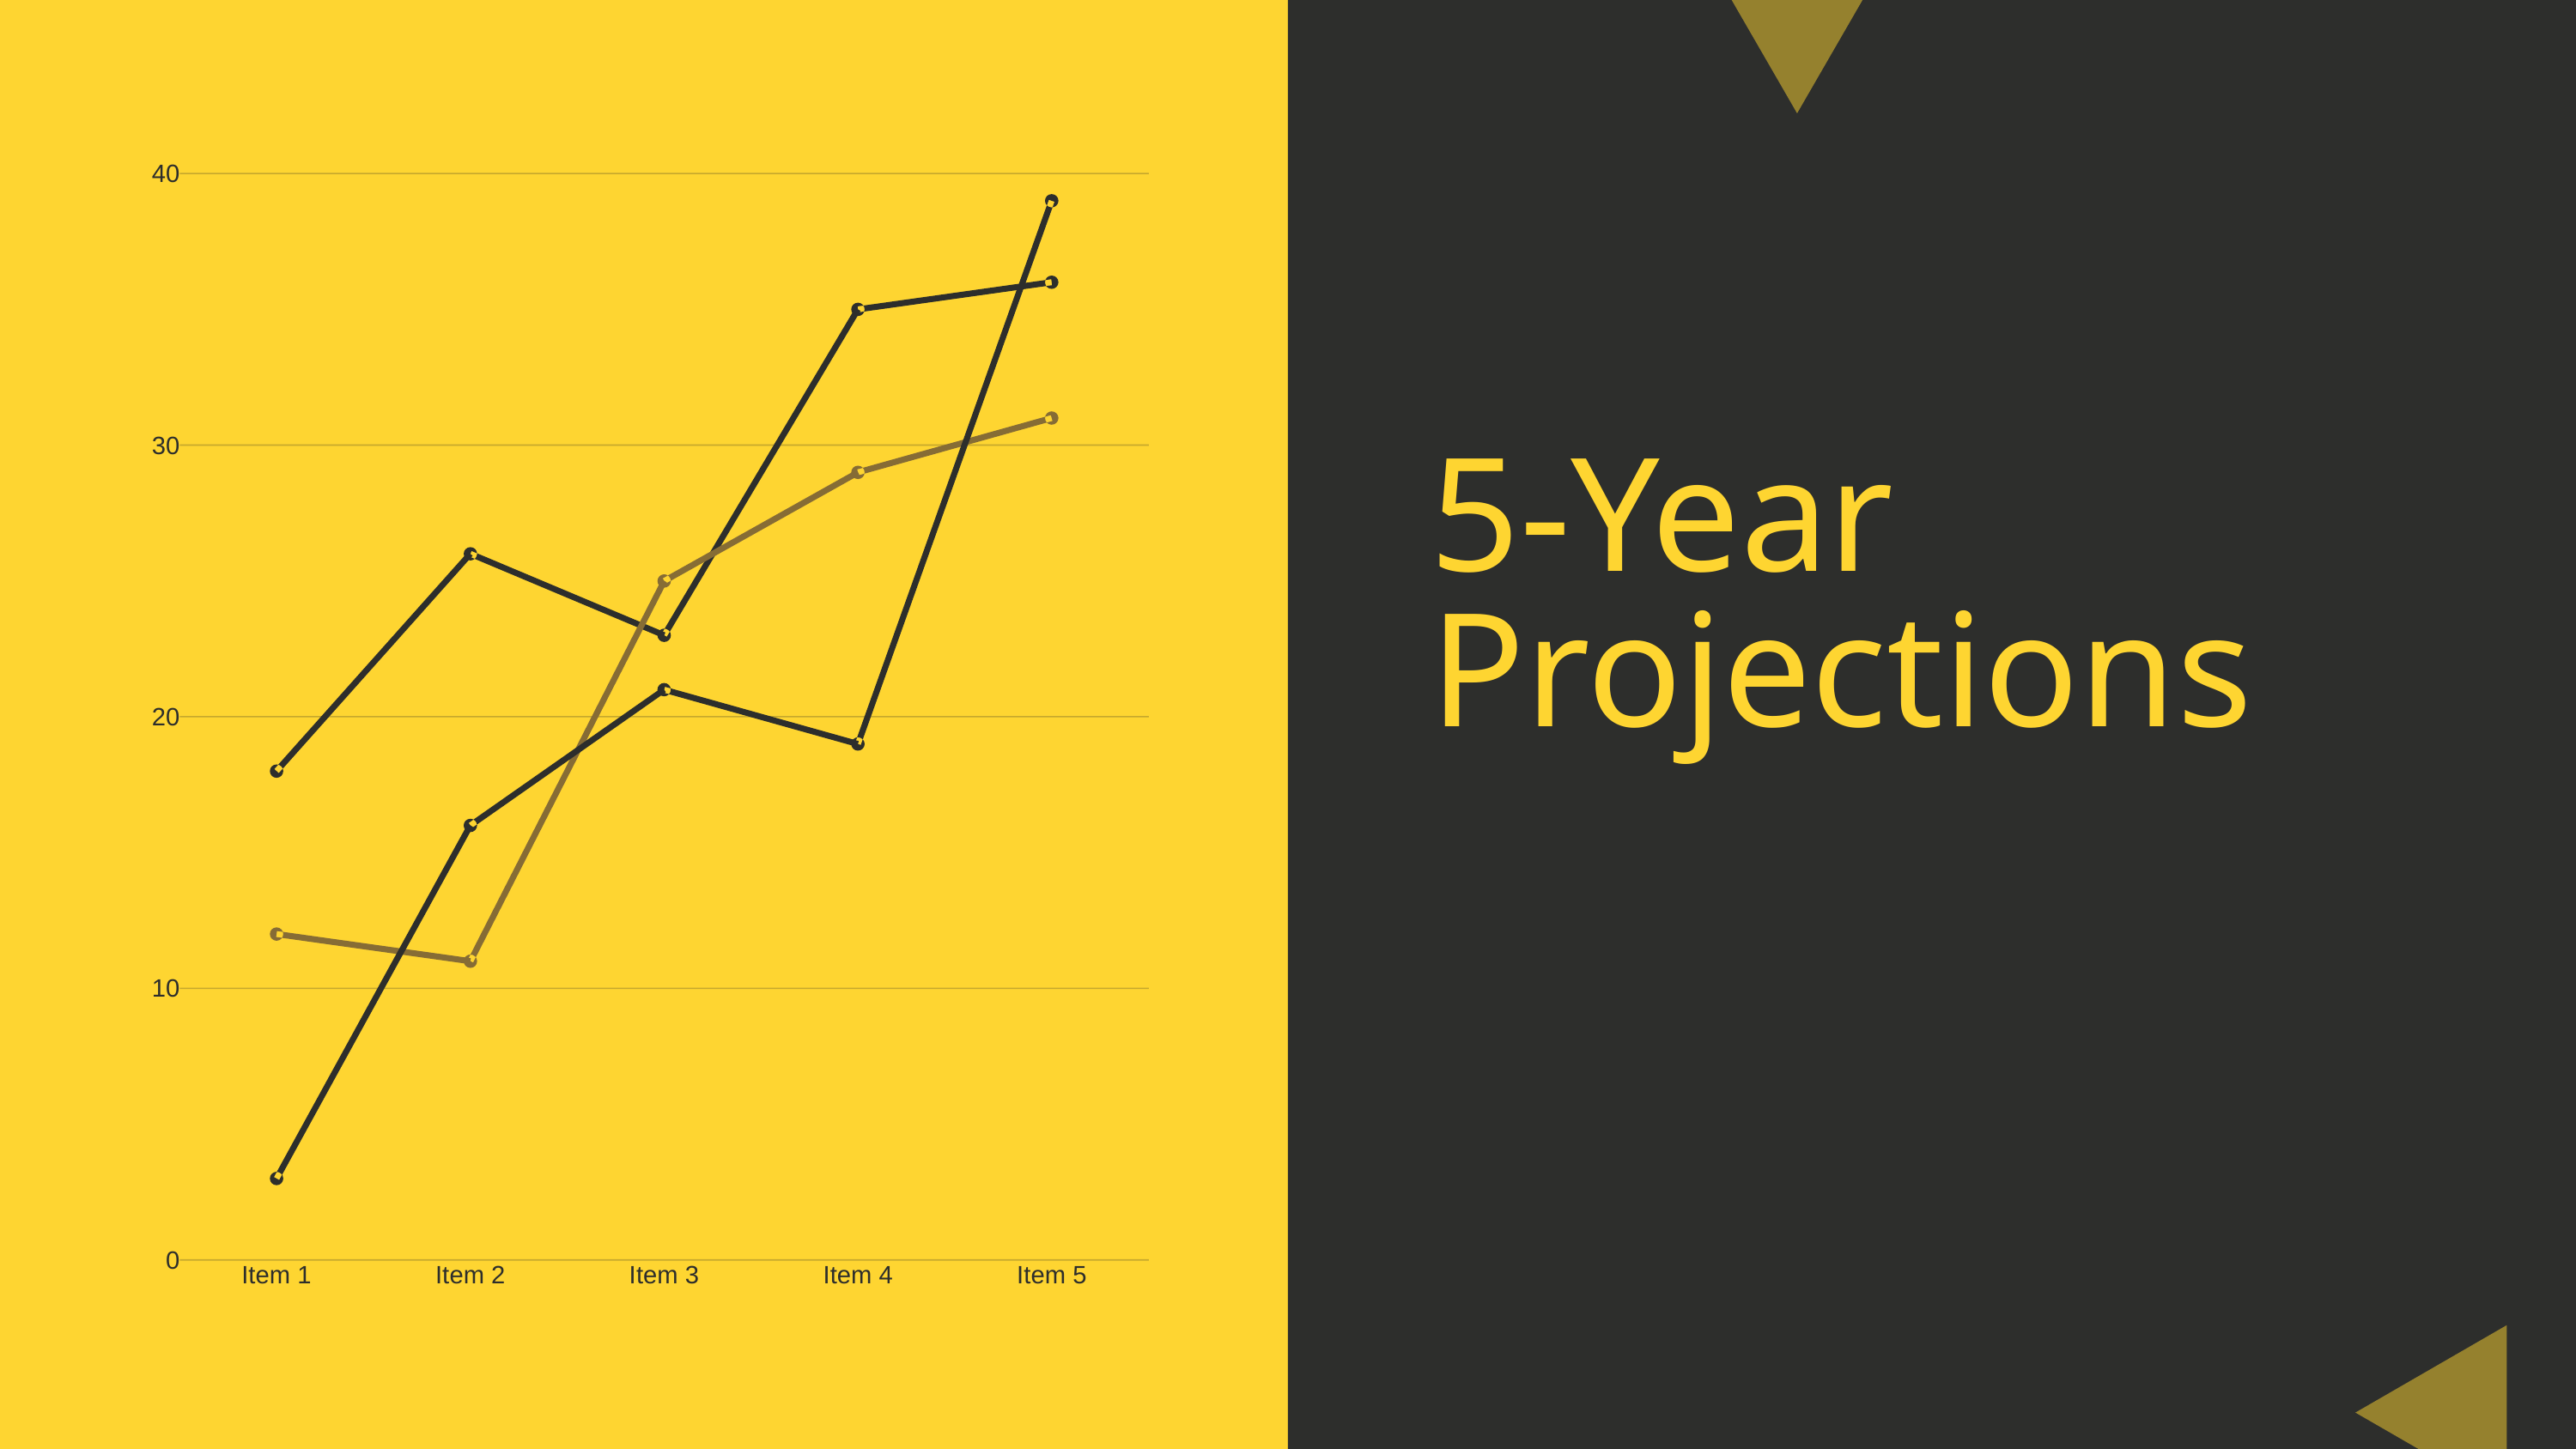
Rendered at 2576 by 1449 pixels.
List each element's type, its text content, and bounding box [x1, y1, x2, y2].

text_box [2355, 1325, 2507, 1449]
text_box [1287, 0, 2576, 1449]
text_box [144, 153, 1149, 1288]
text_box [1731, 0, 1863, 113]
text_box 5-Year Projections [1430, 446, 2432, 758]
